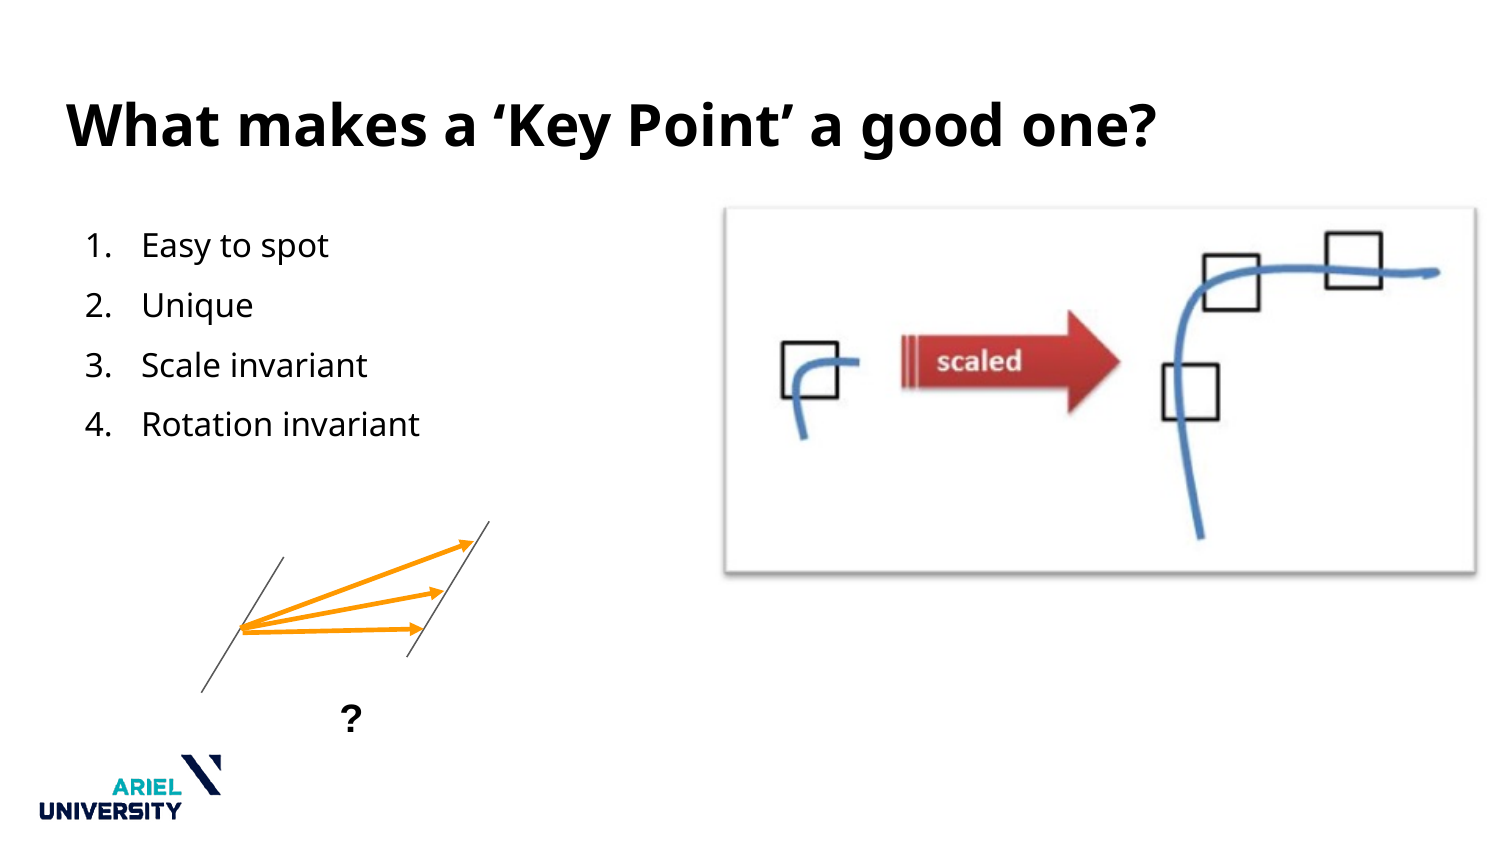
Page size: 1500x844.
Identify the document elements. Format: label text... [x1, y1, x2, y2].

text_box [406, 521, 490, 658]
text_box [240, 590, 445, 630]
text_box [200, 556, 284, 693]
picture [14, 743, 246, 830]
picture [711, 196, 1490, 592]
title What makes a ‘Key Point’ a good one? [51, 72, 1449, 167]
list Easy to spot Unique Scale invariant Rotation invariant [51, 189, 672, 440]
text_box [239, 540, 475, 629]
text_box ? [324, 678, 390, 747]
